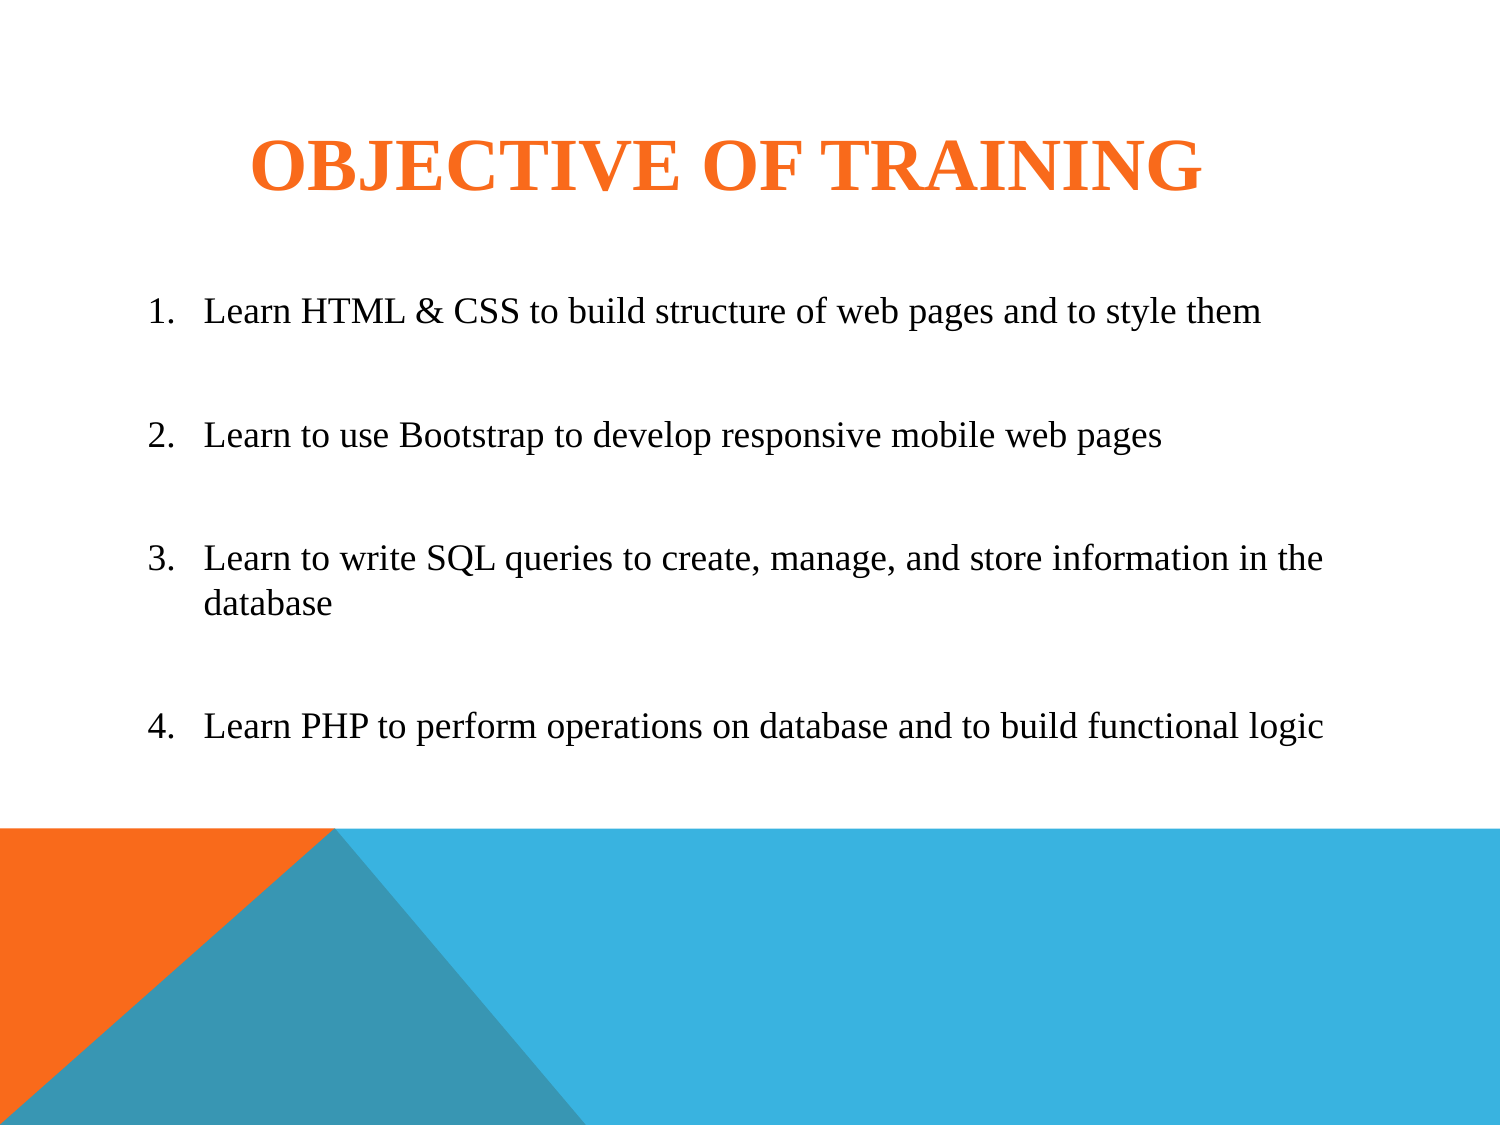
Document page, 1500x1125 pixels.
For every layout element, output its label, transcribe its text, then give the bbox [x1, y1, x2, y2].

title Objective of Training [234, 90, 1440, 232]
list Learn HTML & CSS to build structure of web pages and to style them Learn to use Bootstrap to develop responsive mobile web pages Learn to write SQL queries to create, manage, and store information in the database Learn PHP to perform operations on database and to build functional logic [132, 278, 1367, 395]
picture [58, 396, 1440, 788]
